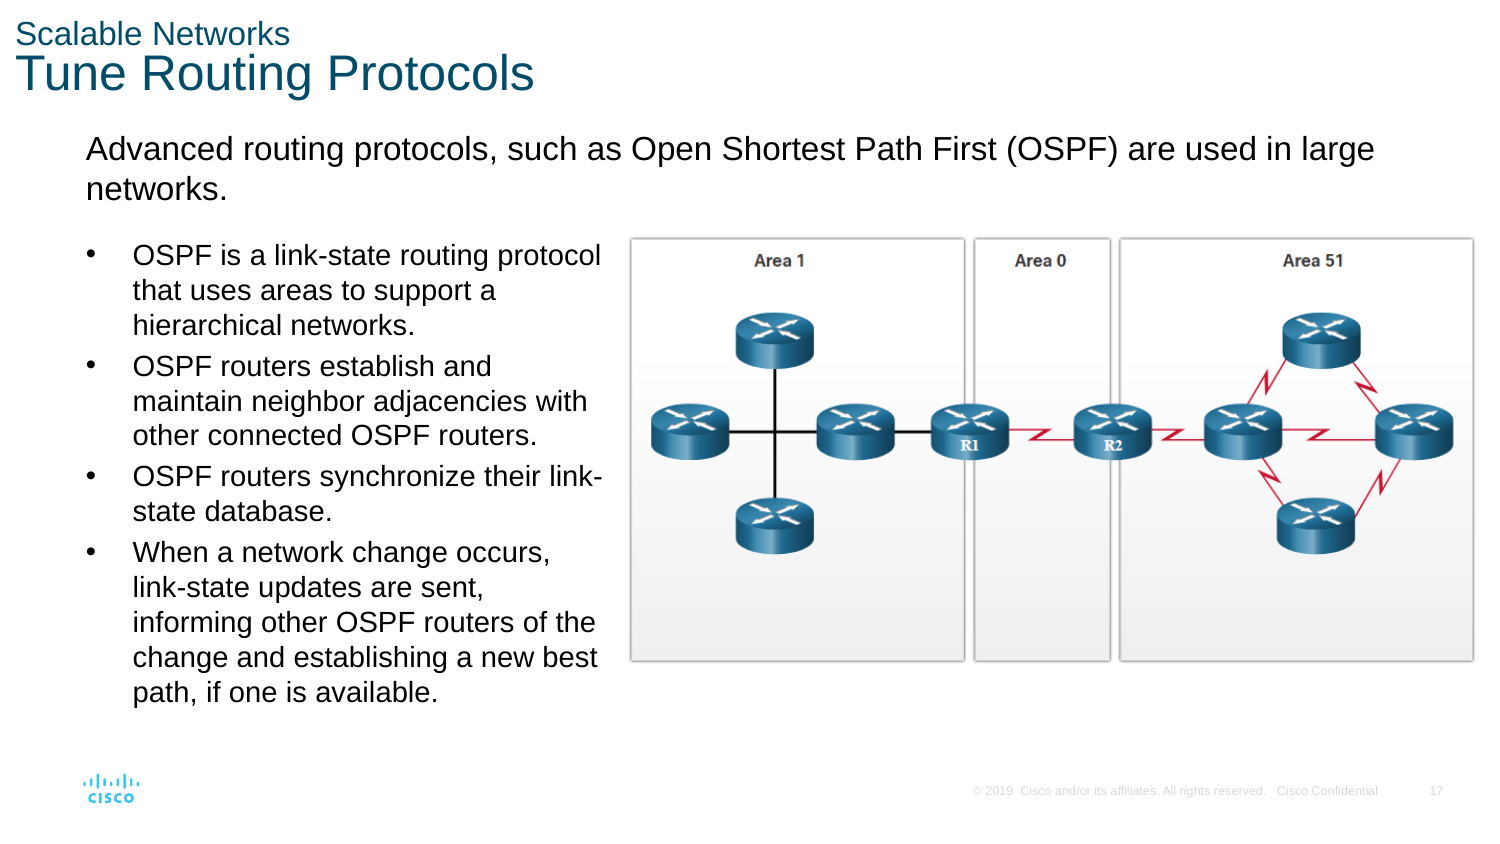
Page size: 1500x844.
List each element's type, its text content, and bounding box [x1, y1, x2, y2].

title Scalable Networks Tune Routing Protocols [0, 0, 1369, 121]
text_box OSPF is a link-state routing protocol that uses areas to support a hierarchical networks. OSPF routers establish and maintain neighbor adjacencies with other connected OSPF routers. OSPF routers synchronize their link-state database. When a network change occurs, link-state updates are sent, informing other OSPF routers of the change and establishing a new best path, if one is available. [70, 228, 622, 779]
picture [620, 228, 1482, 669]
list Advanced routing protocols, such as Open Shortest Path First (OSPF) are used in large networks. [70, 120, 1430, 212]
